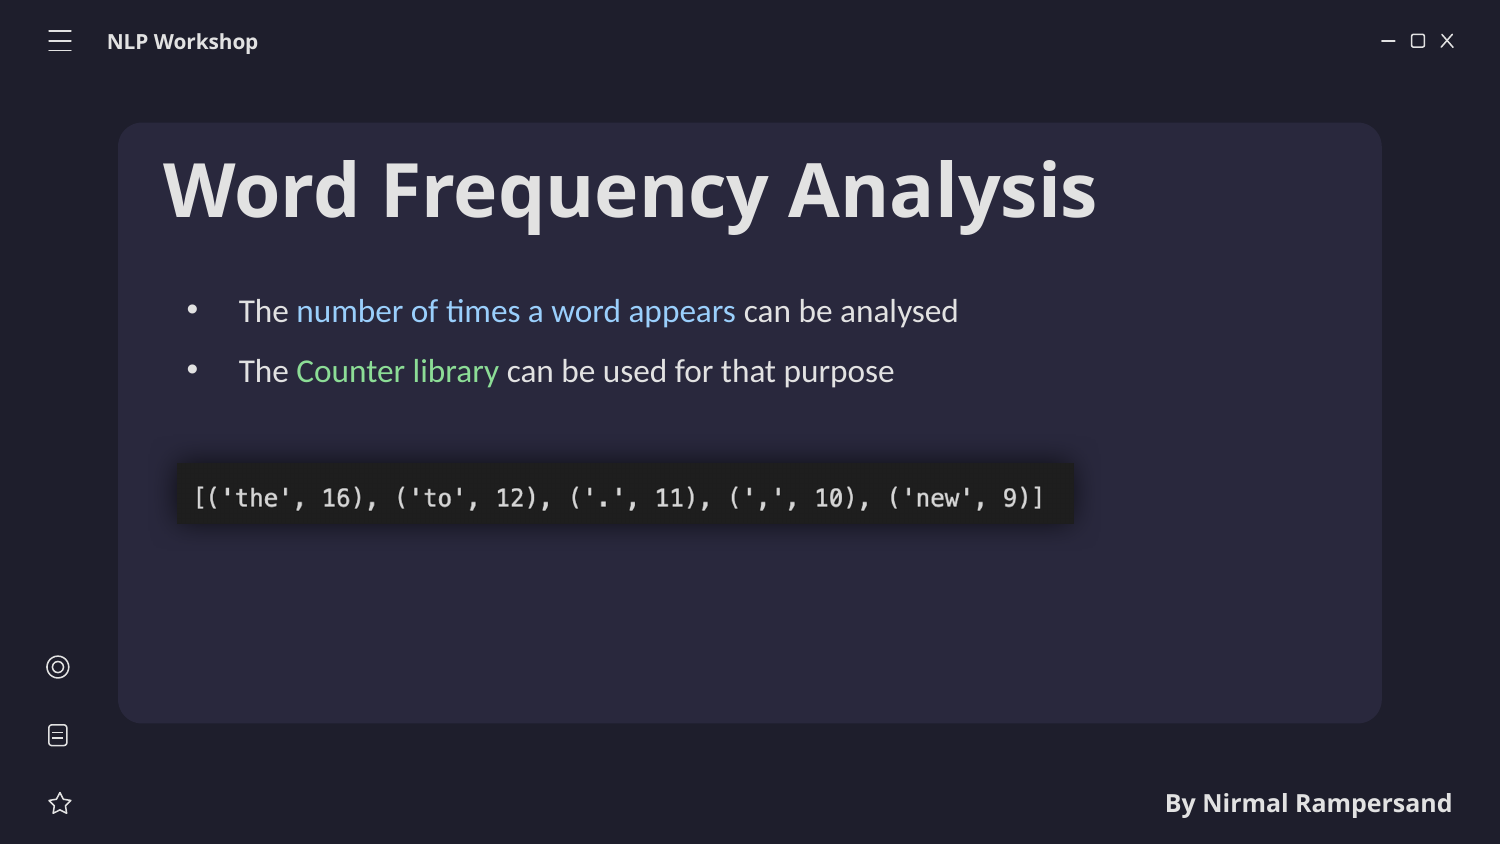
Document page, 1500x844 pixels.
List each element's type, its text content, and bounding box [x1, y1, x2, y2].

text_box [46, 27, 74, 32]
text_box The number of times a word appears can be analysed The Counter library can be used for that purpose [148, 254, 1368, 590]
text_box NLP Workshop [106, 17, 446, 64]
picture [177, 463, 1074, 524]
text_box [46, 655, 72, 814]
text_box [48, 30, 72, 51]
text_box Word Frequency Analysis [148, 140, 1413, 235]
subtitle By Nirmal Rampersand [1073, 780, 1453, 826]
